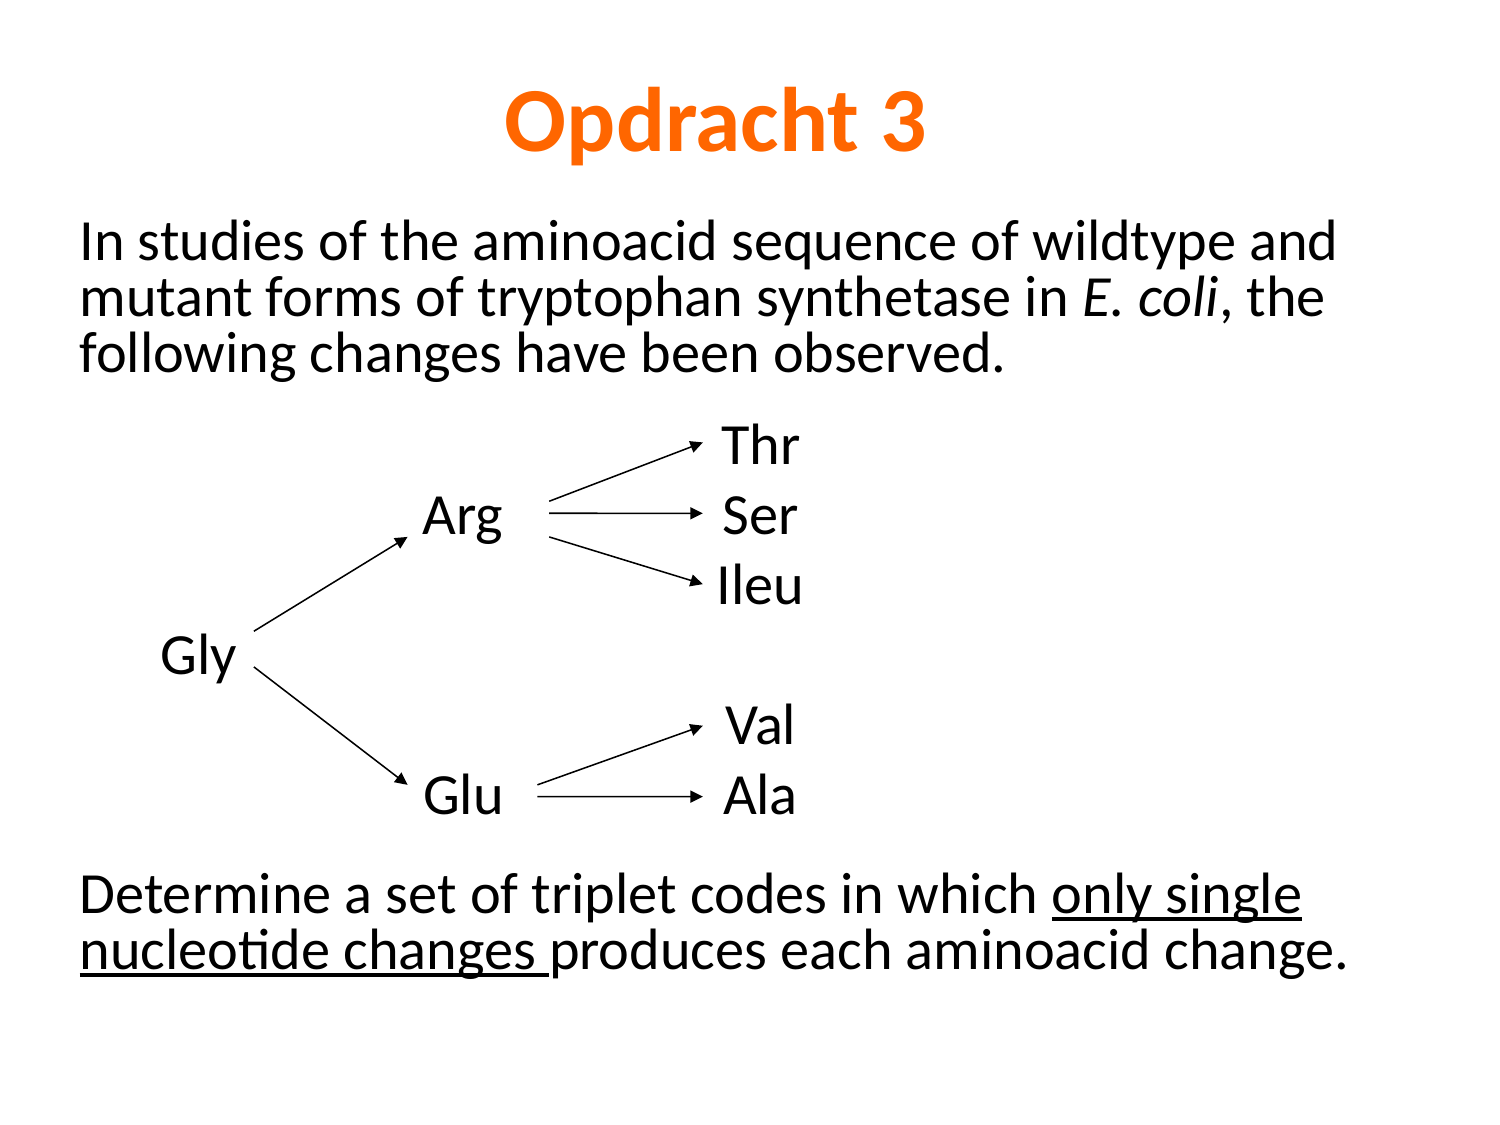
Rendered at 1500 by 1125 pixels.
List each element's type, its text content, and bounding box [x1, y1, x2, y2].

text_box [52, 398, 869, 835]
text_box Opdracht 3 [41, 20, 1392, 208]
text_box In studies of the aminoacid sequence of wildtype and mutant forms of tryptophan synthetase in E. coli, the following changes have been observed. Determine a set of triplet codes in which only single nucleotide changes produces each aminoacid change. [64, 207, 1447, 1047]
